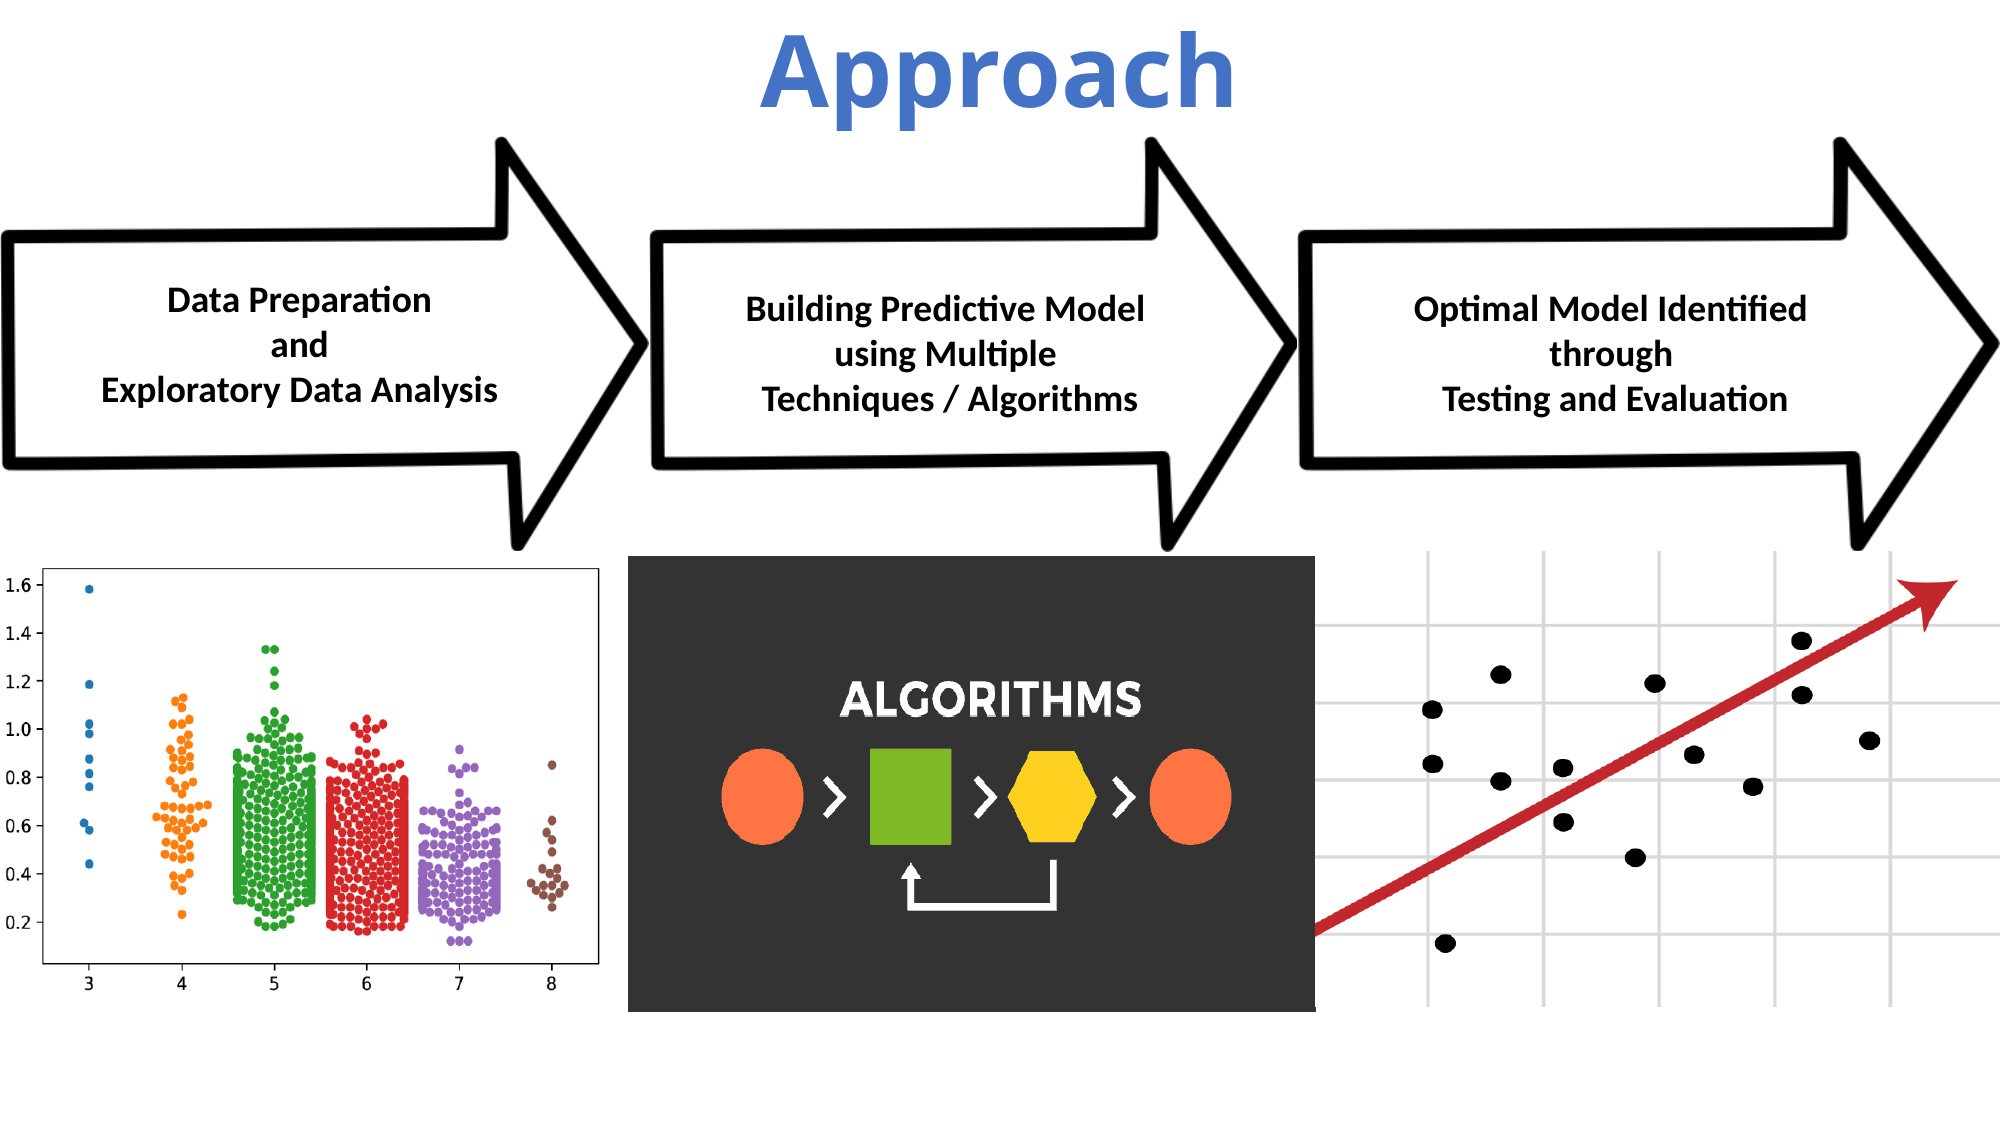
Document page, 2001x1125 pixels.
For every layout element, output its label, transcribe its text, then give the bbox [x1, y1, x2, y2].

text_box Approach [745, 0, 1255, 135]
picture [0, 136, 2000, 1012]
